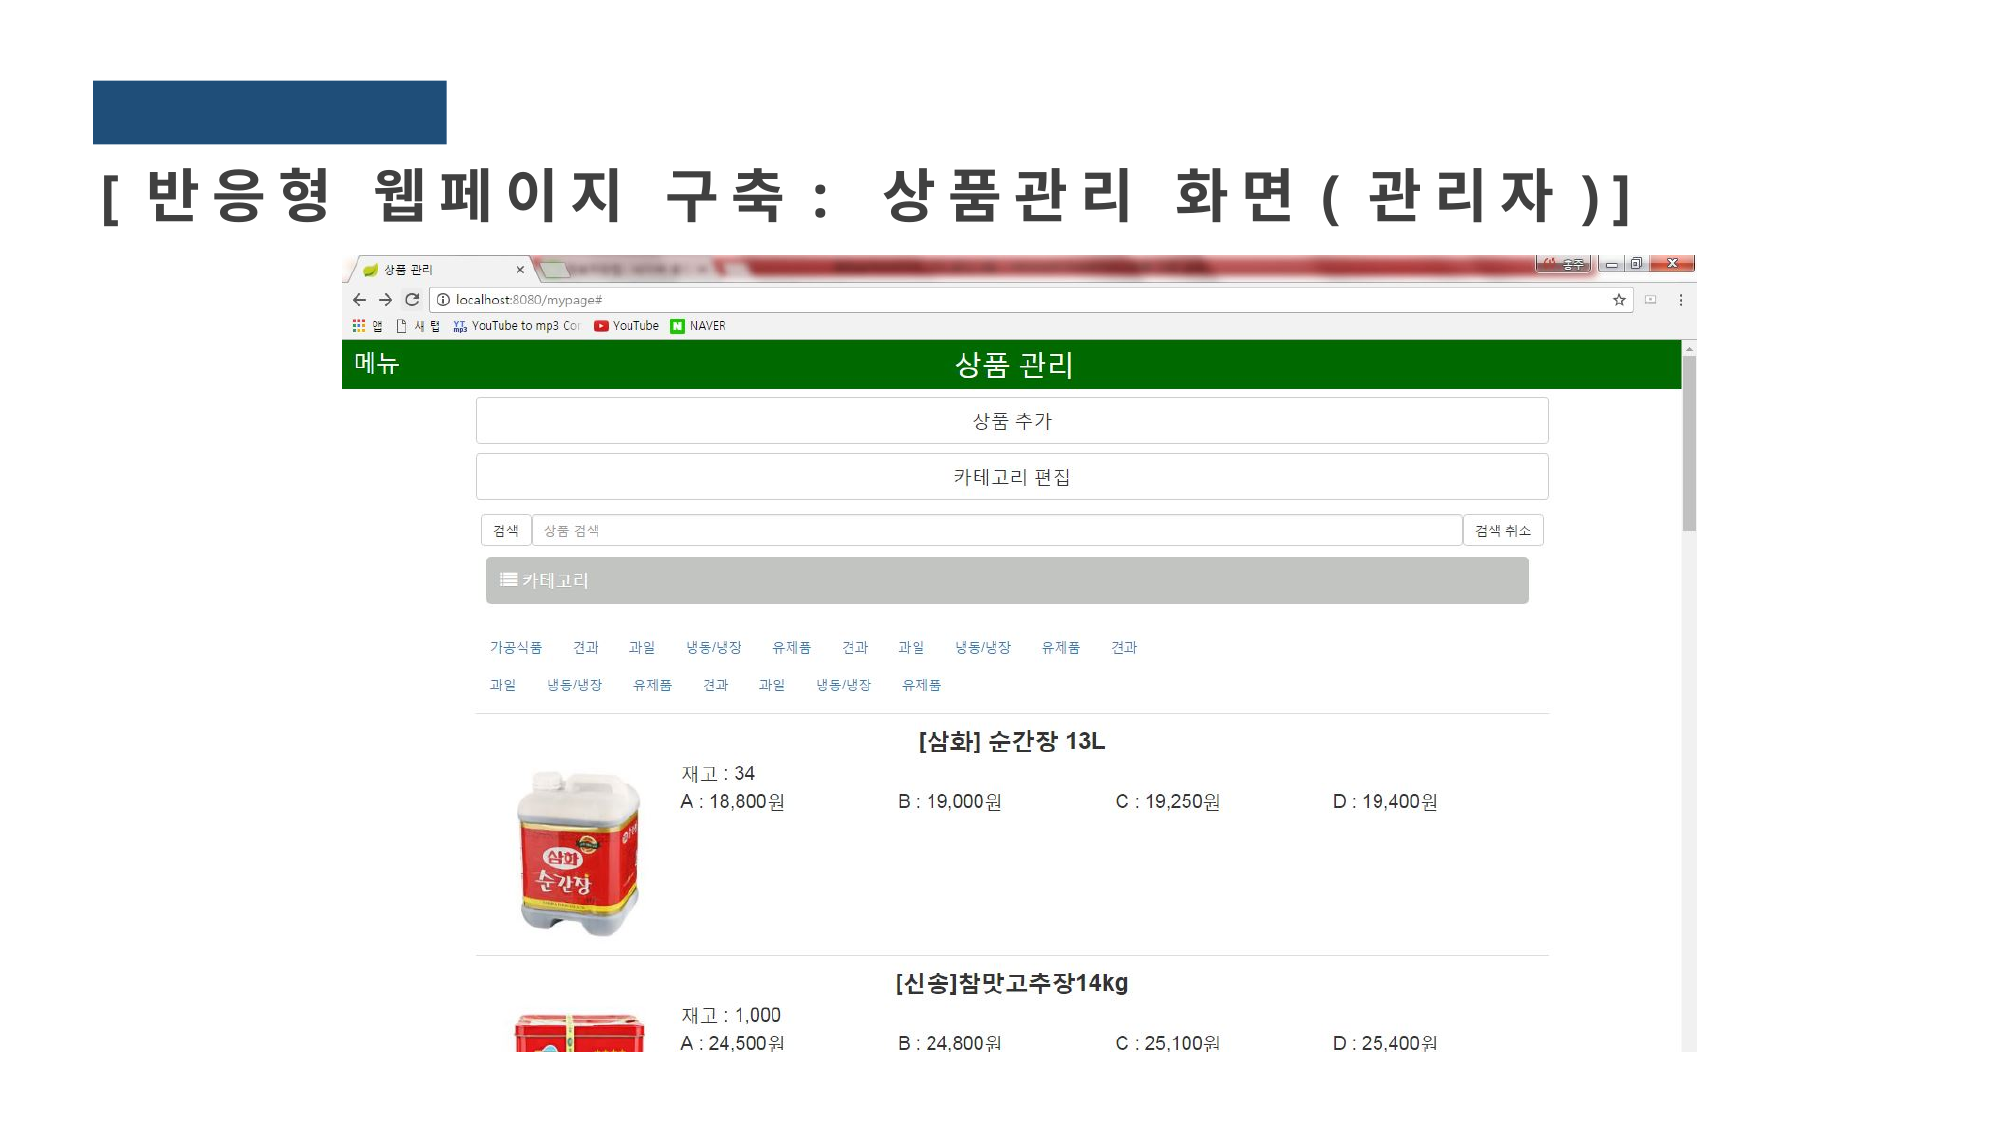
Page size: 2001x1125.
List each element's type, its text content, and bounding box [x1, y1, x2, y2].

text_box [92, 80, 447, 145]
text_box [반응형 웹페이지 구축: 상품관리 화면(관리자)] [93, 151, 1860, 237]
picture [341, 255, 1698, 1052]
